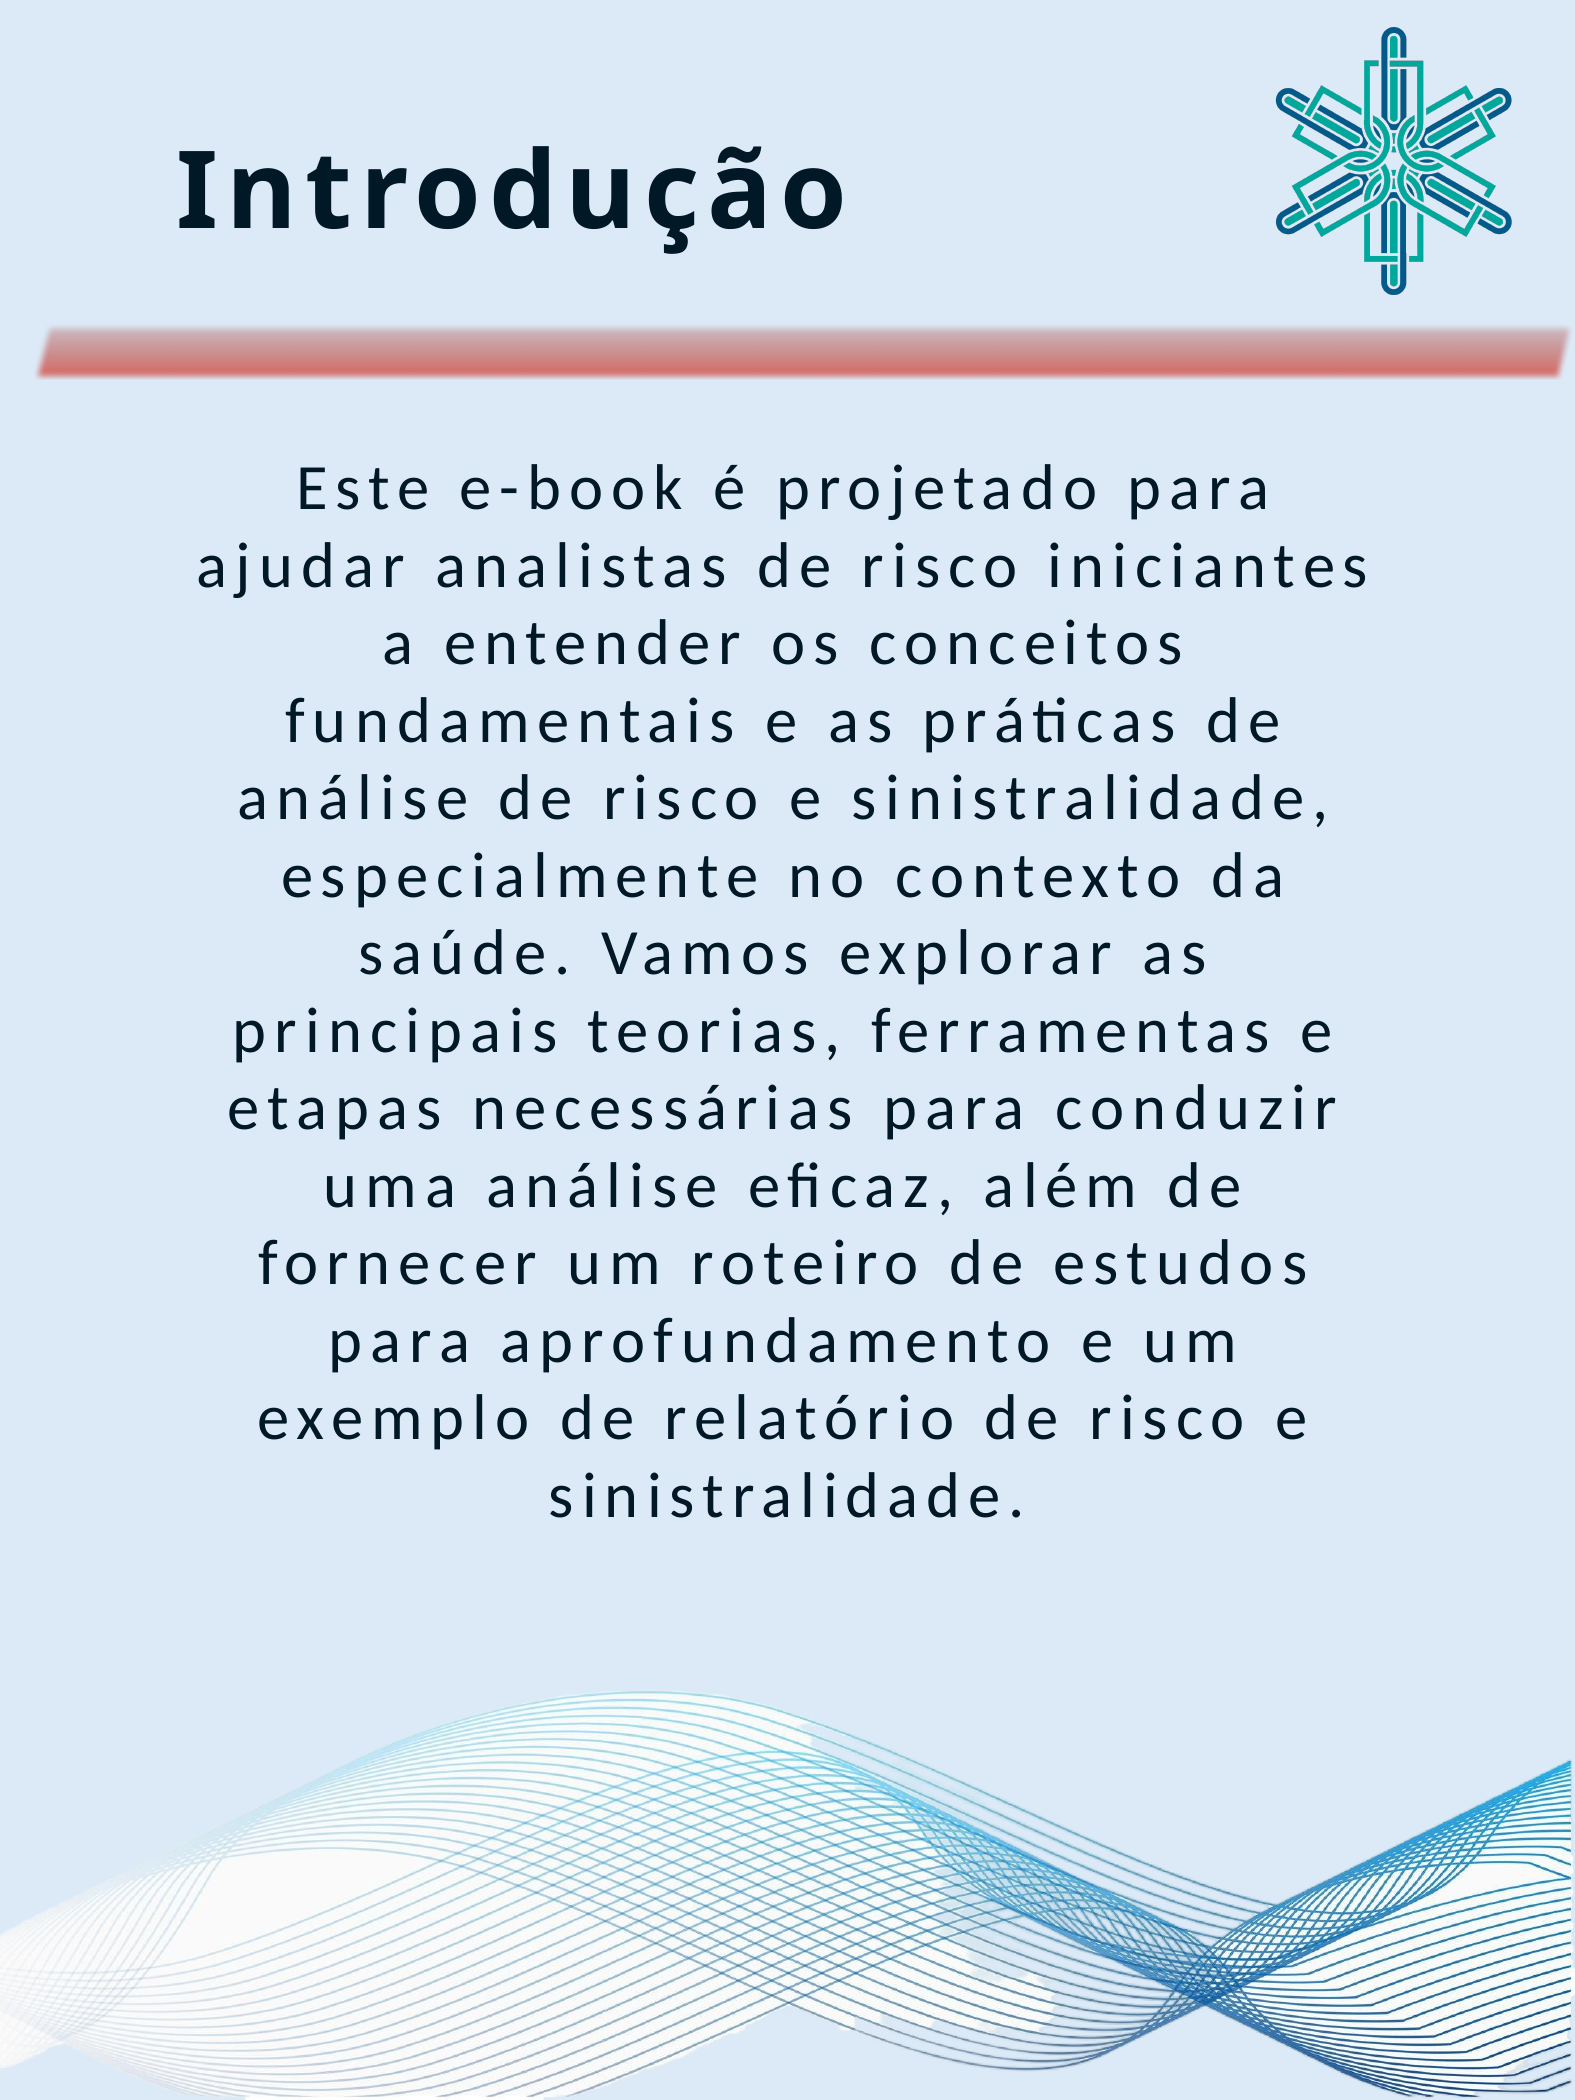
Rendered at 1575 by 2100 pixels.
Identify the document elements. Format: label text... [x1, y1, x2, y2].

text_box [43, 330, 1565, 372]
picture [1274, 26, 1513, 296]
picture [0, 1453, 1575, 2100]
text_box Este e-book é projetado para ajudar analistas de risco iniciantes a entender os conceitos fundamentais e as práticas de análise de risco e sinistralidade, especialmente no contexto da saúde. Vamos explorar as principais teorias, ferramentas e etapas necessárias para conduzir uma análise eficaz, além de fornecer um roteiro de estudos para aprofundamento e um exemplo de relatório de risco e sinistralidade. [181, 437, 1394, 1453]
text_box Introdução [161, 113, 942, 258]
